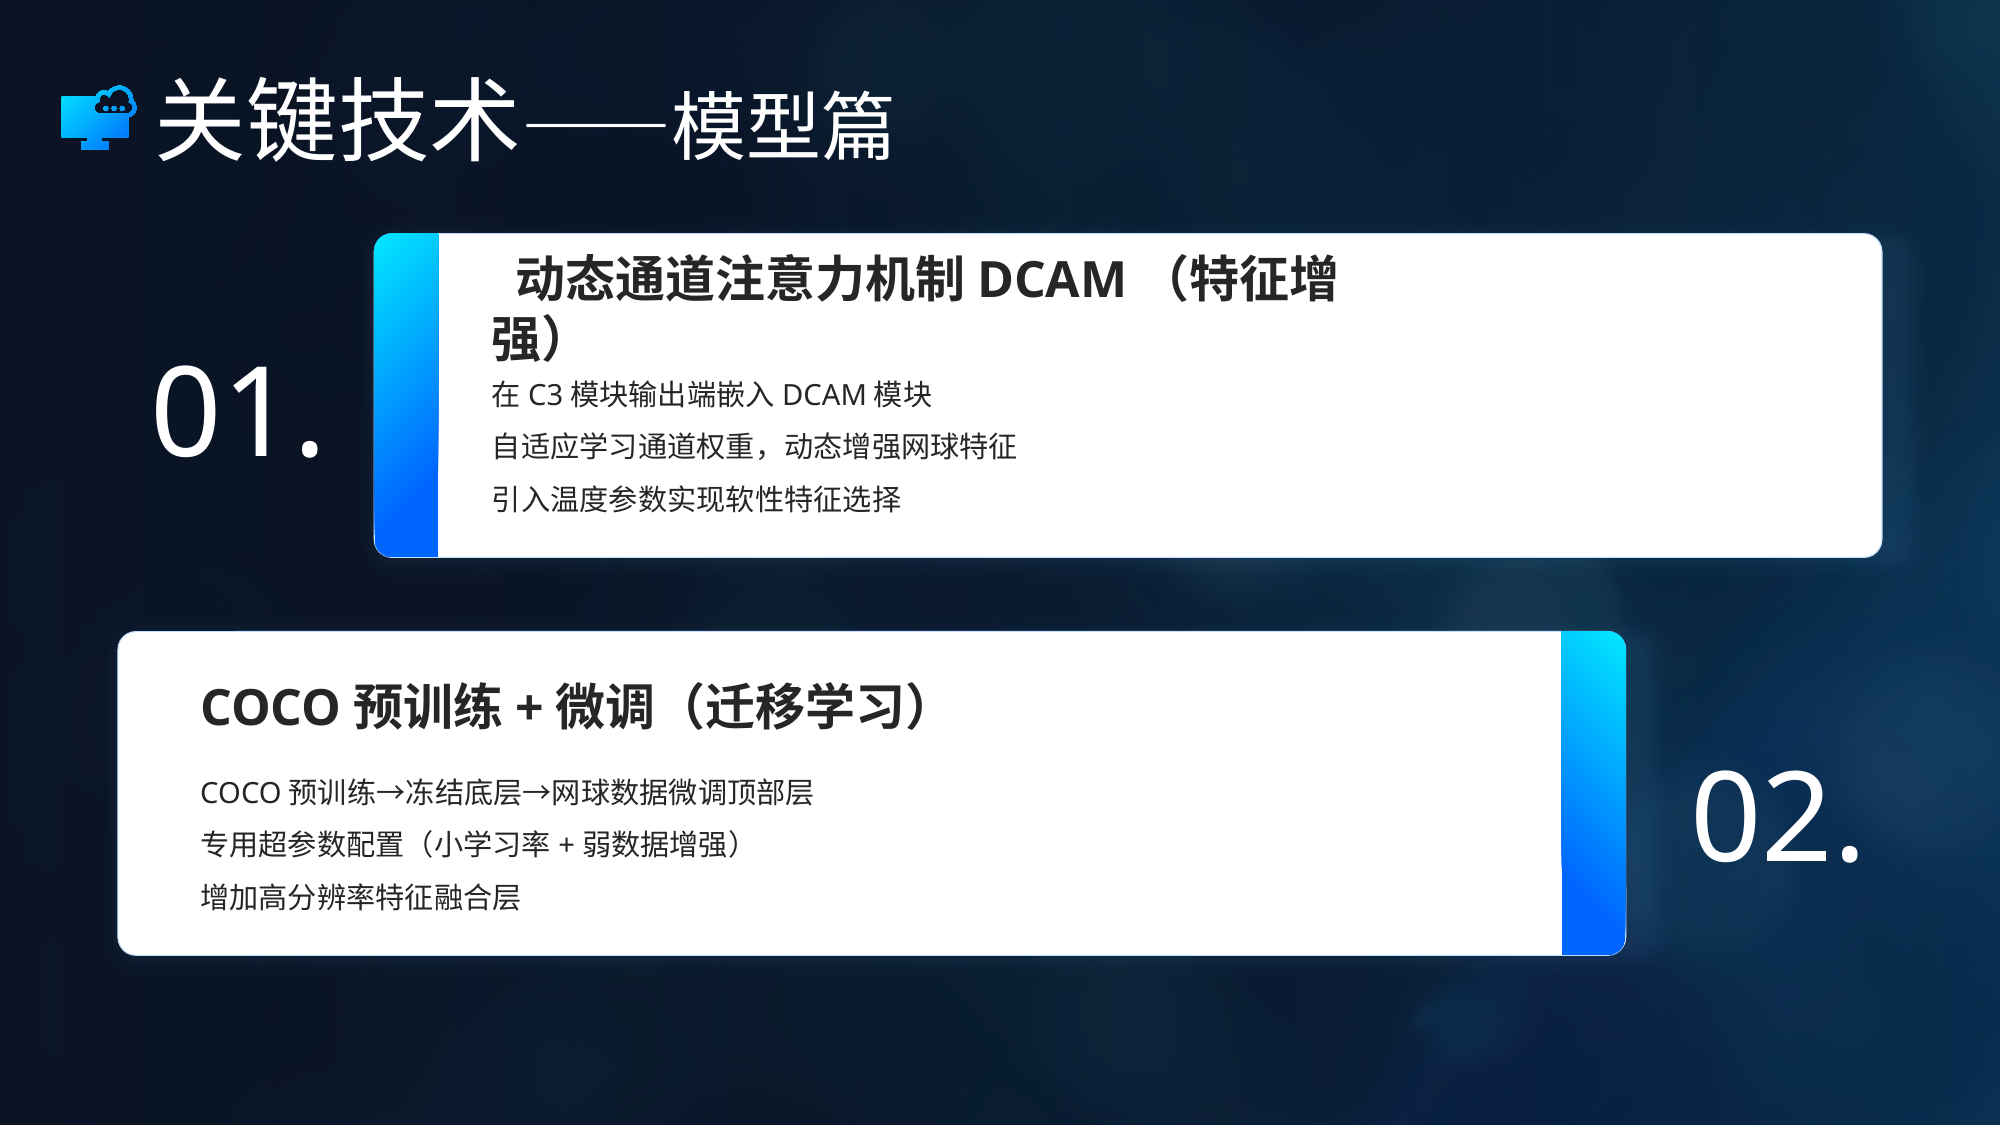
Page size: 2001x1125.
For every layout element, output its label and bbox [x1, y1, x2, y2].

picture [0, 0, 2000, 1125]
text_box [117, 631, 1626, 956]
text_box [374, 233, 1882, 558]
